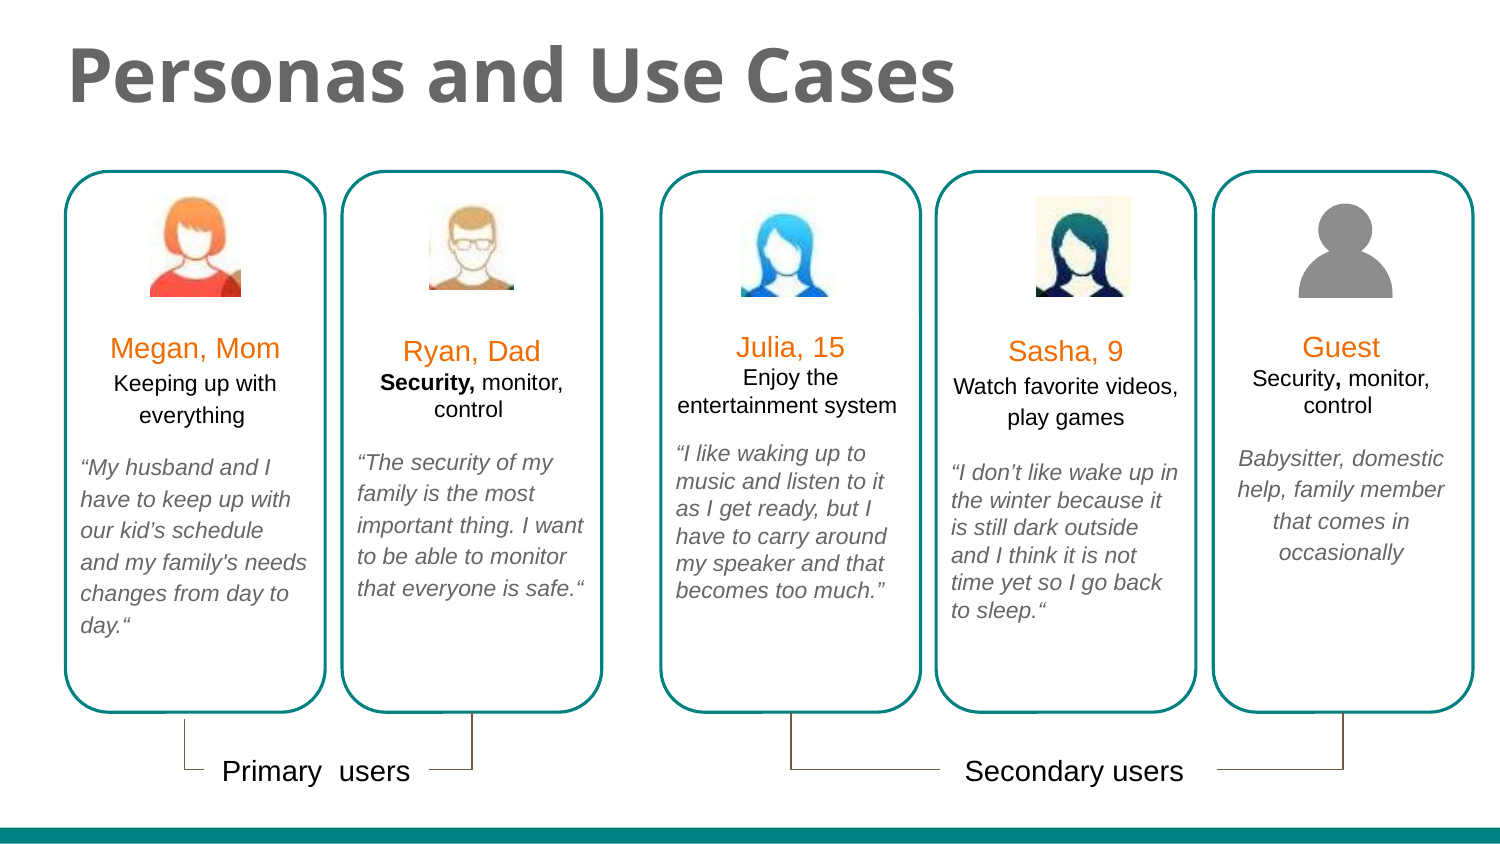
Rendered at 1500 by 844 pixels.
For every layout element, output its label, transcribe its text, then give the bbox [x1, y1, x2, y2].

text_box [428, 711, 473, 770]
text_box [1213, 171, 1474, 678]
text_box Guest Security, monitor, control Babysitter, domestic help, family member that comes in occasionally [1211, 308, 1472, 702]
text_box Ryan, Dad Security, monitor, control “The security of my family is the most important thing. I want to be able to monitor that everyone is safe.“ [342, 312, 602, 695]
picture [1298, 203, 1393, 298]
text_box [790, 712, 941, 770]
text_box Sasha, 9 Watch favorite videos, play games “I don’t like wake up in the winter because it is still dark outside and I think it is not time yet so I go back to sleep.“ [936, 312, 1196, 695]
picture [1036, 196, 1131, 298]
picture [741, 196, 836, 298]
text_box [342, 171, 602, 312]
text_box Megan, Mom Keeping up with everything “My husband and I have to keep up with our kid’s schedule and my family's needs changes from day to day.“ [65, 309, 326, 725]
text_box Primary users [203, 736, 429, 803]
text_box [350, 695, 593, 713]
title Personas and Use Cases [51, 12, 1449, 129]
text_box [65, 171, 326, 309]
text_box [1228, 702, 1458, 713]
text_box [1216, 712, 1344, 770]
picture [428, 203, 514, 290]
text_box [184, 719, 204, 770]
text_box Julia, 15 Enjoy the entertainment system “I like waking up to music and listen to it as I get ready, but I have to carry around my speaker and that becomes too much.” [660, 307, 921, 671]
picture [149, 196, 241, 298]
text_box Secondary users [940, 736, 1218, 803]
text_box [944, 695, 1188, 713]
text_box [660, 171, 921, 307]
text_box [936, 171, 1196, 312]
text_box [661, 671, 921, 713]
